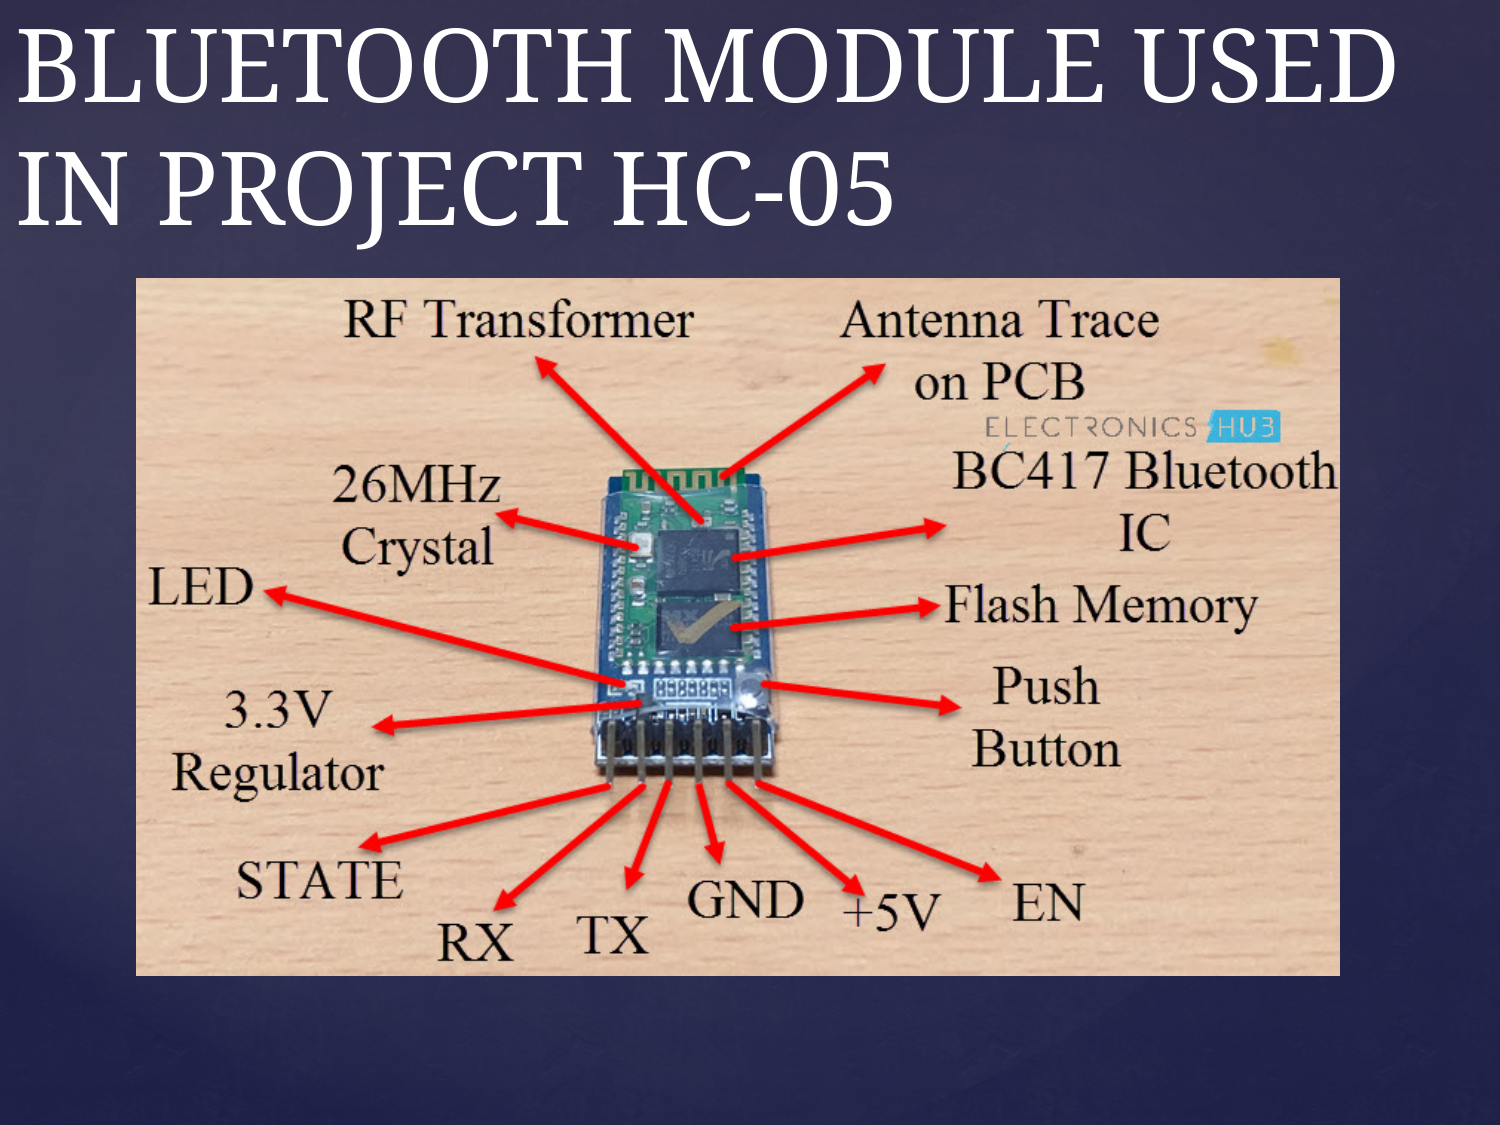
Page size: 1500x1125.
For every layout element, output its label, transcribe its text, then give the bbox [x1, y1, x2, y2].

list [136, 278, 1341, 977]
title BLUETOOTH MODULE USED IN PROJECT HC-05 [0, 19, 1471, 253]
